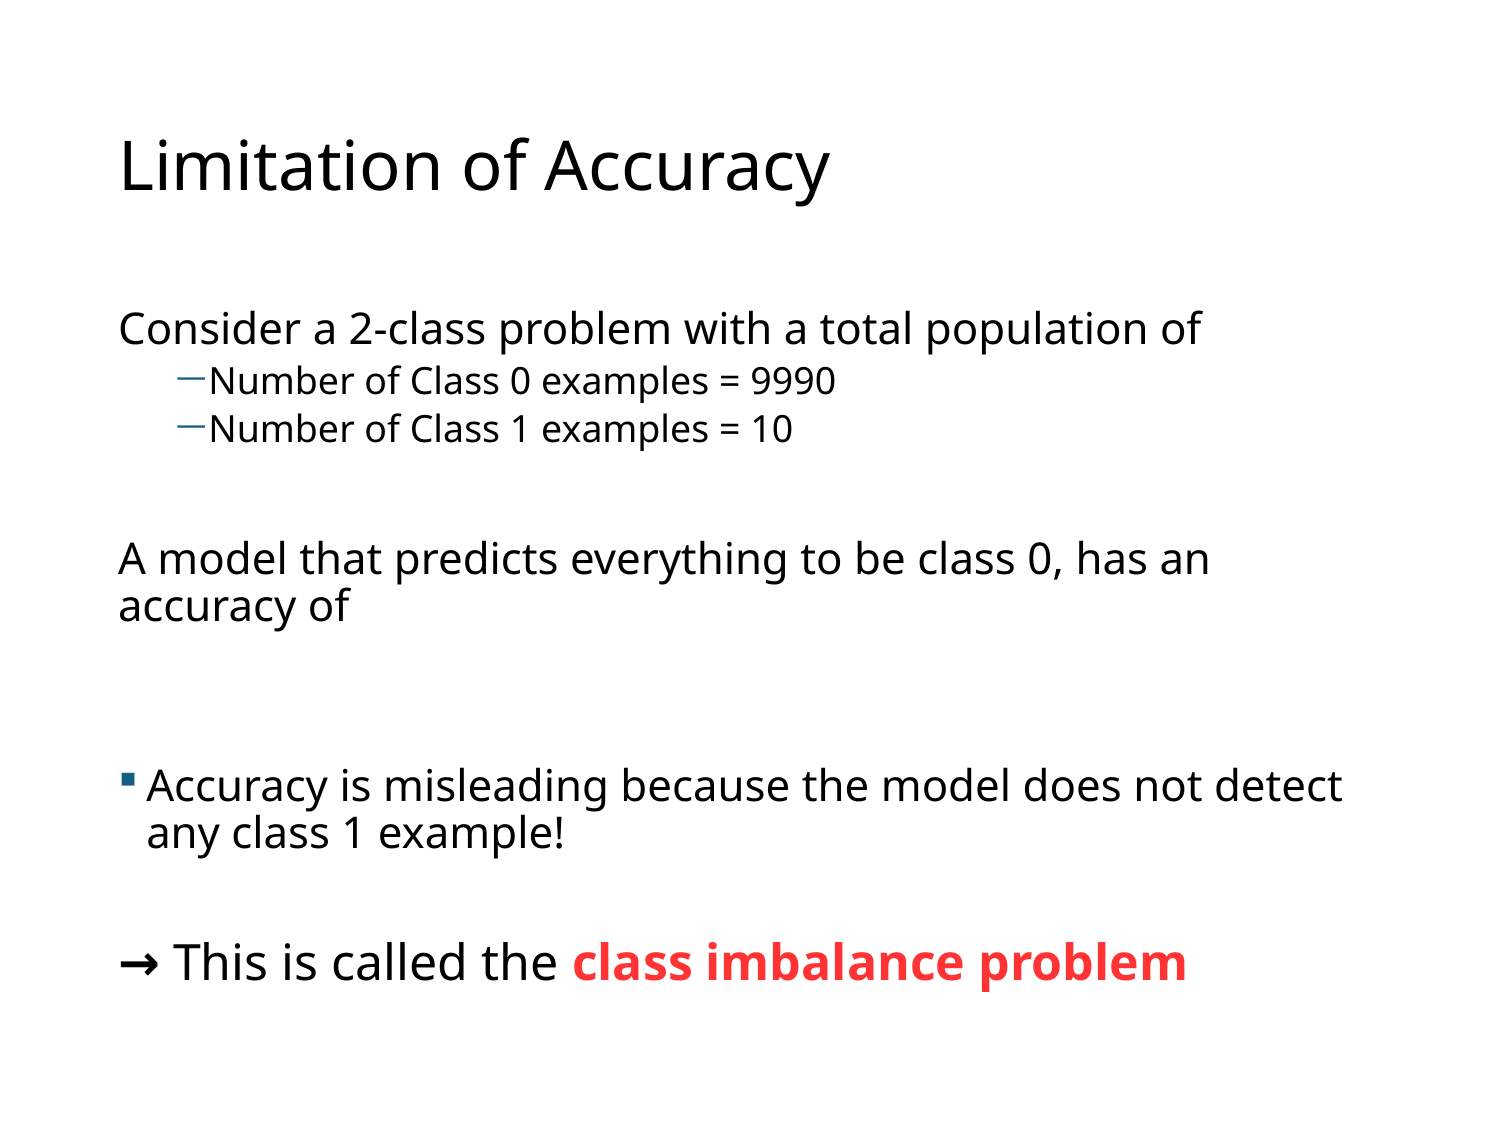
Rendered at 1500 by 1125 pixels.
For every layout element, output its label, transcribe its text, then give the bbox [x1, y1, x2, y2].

title Limitation of Accuracy [103, 59, 1397, 278]
